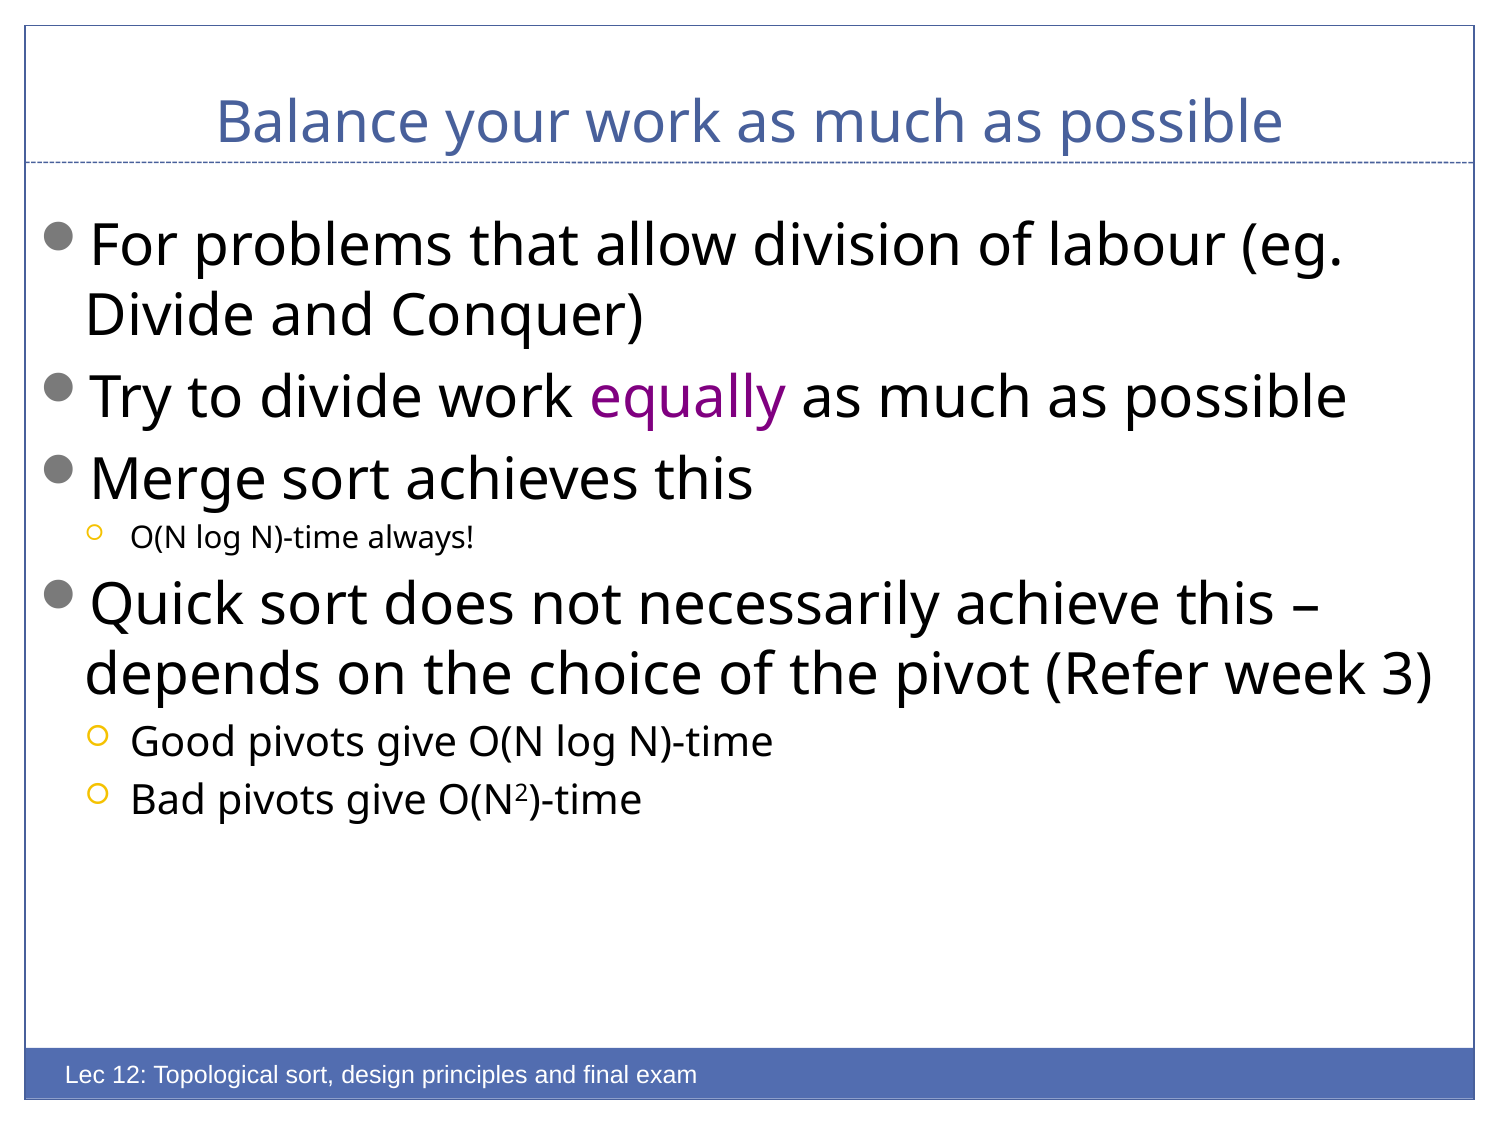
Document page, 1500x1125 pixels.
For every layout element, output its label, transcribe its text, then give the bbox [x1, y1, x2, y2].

list For problems that allow division of labour (eg. Divide and Conquer) Try to divide work equally as much as possible Merge sort achieves this O(N log N)-time always! Quick sort does not necessarily achieve this – depends on the choice of the pivot (Refer week 3) Good pivots give O(N log N)-time Bad pivots give O(N2)-time [24, 200, 1463, 950]
footer Lec 12: Topological sort, design principles and final exam [50, 1051, 800, 1112]
title Balance your work as much as possible [49, 37, 1450, 162]
